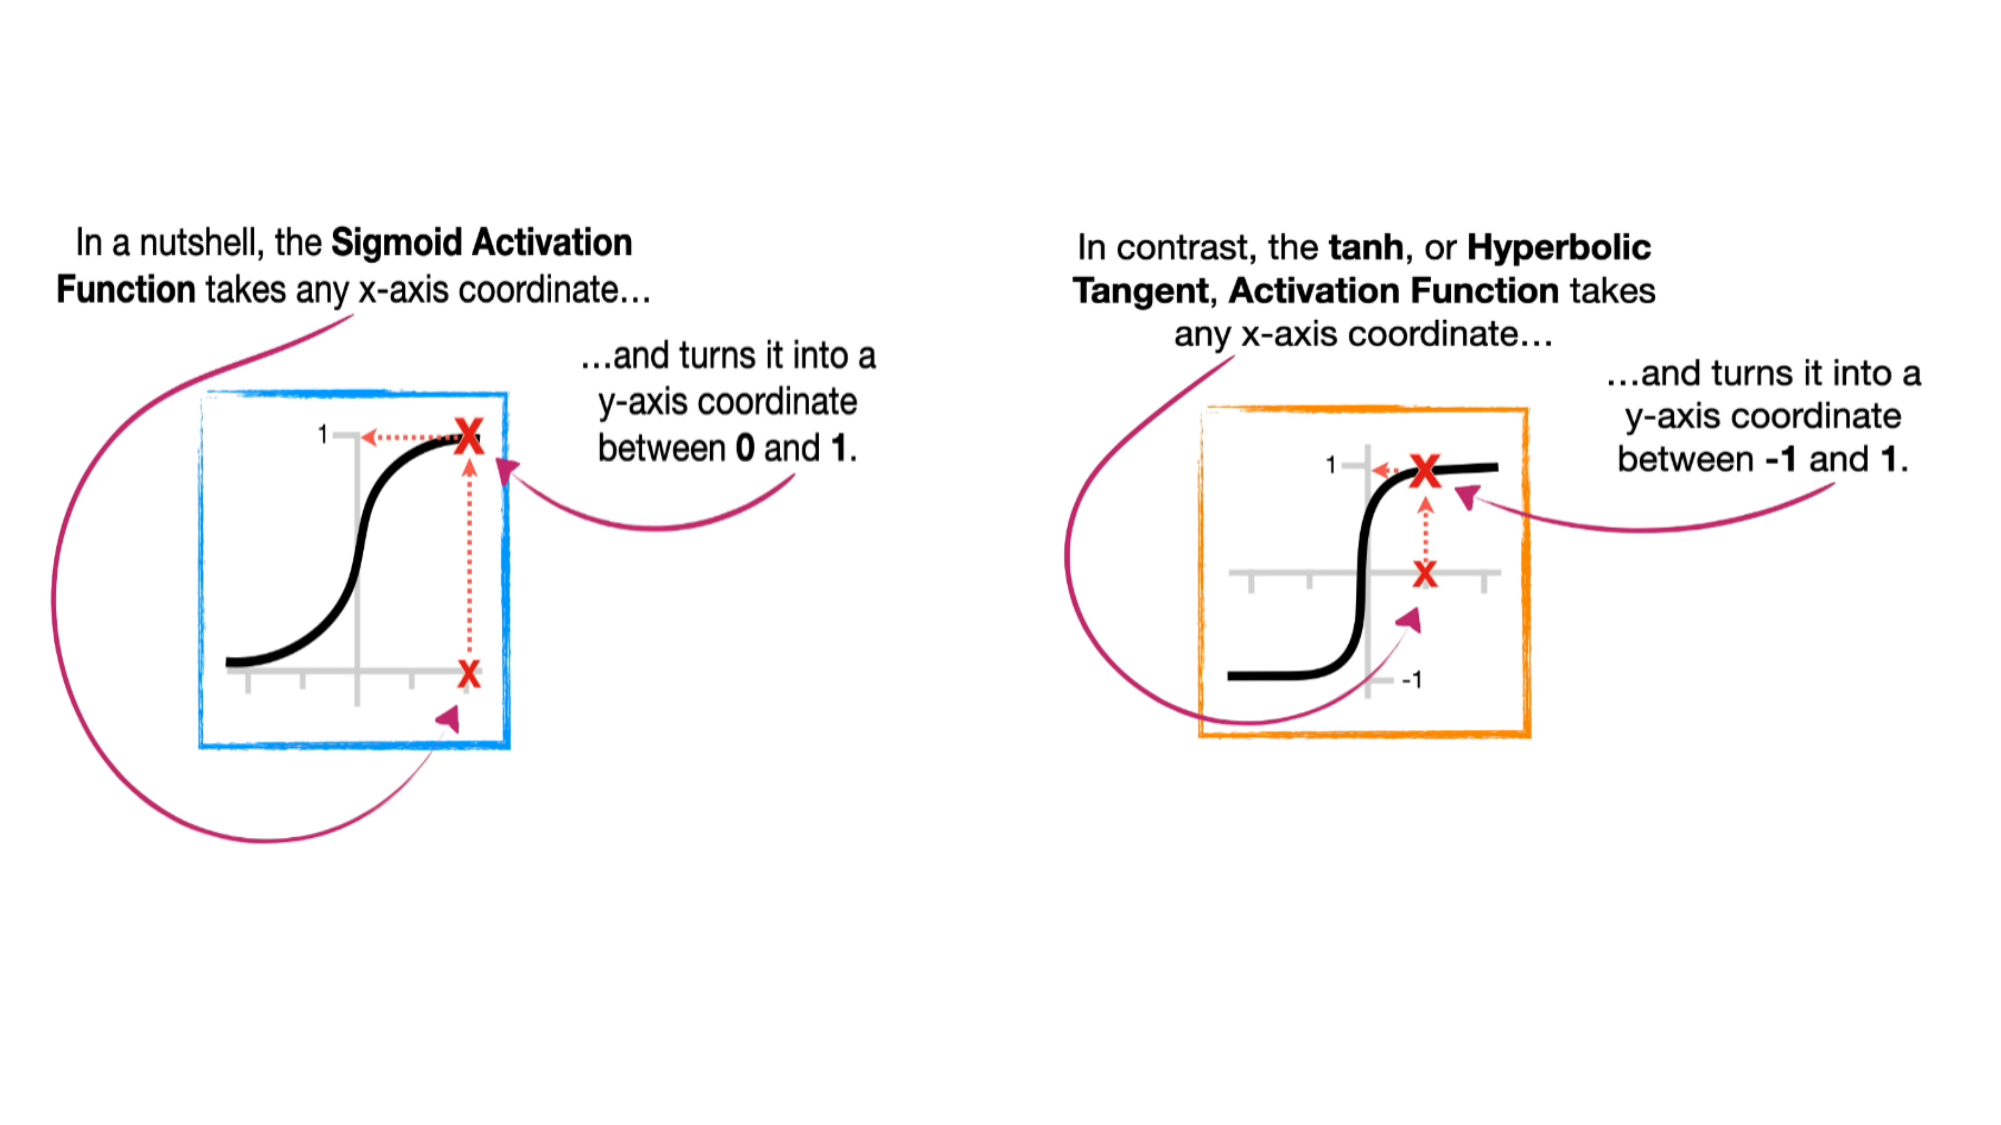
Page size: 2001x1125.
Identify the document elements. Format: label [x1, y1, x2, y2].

picture [24, 141, 879, 864]
list [1062, 213, 1927, 792]
